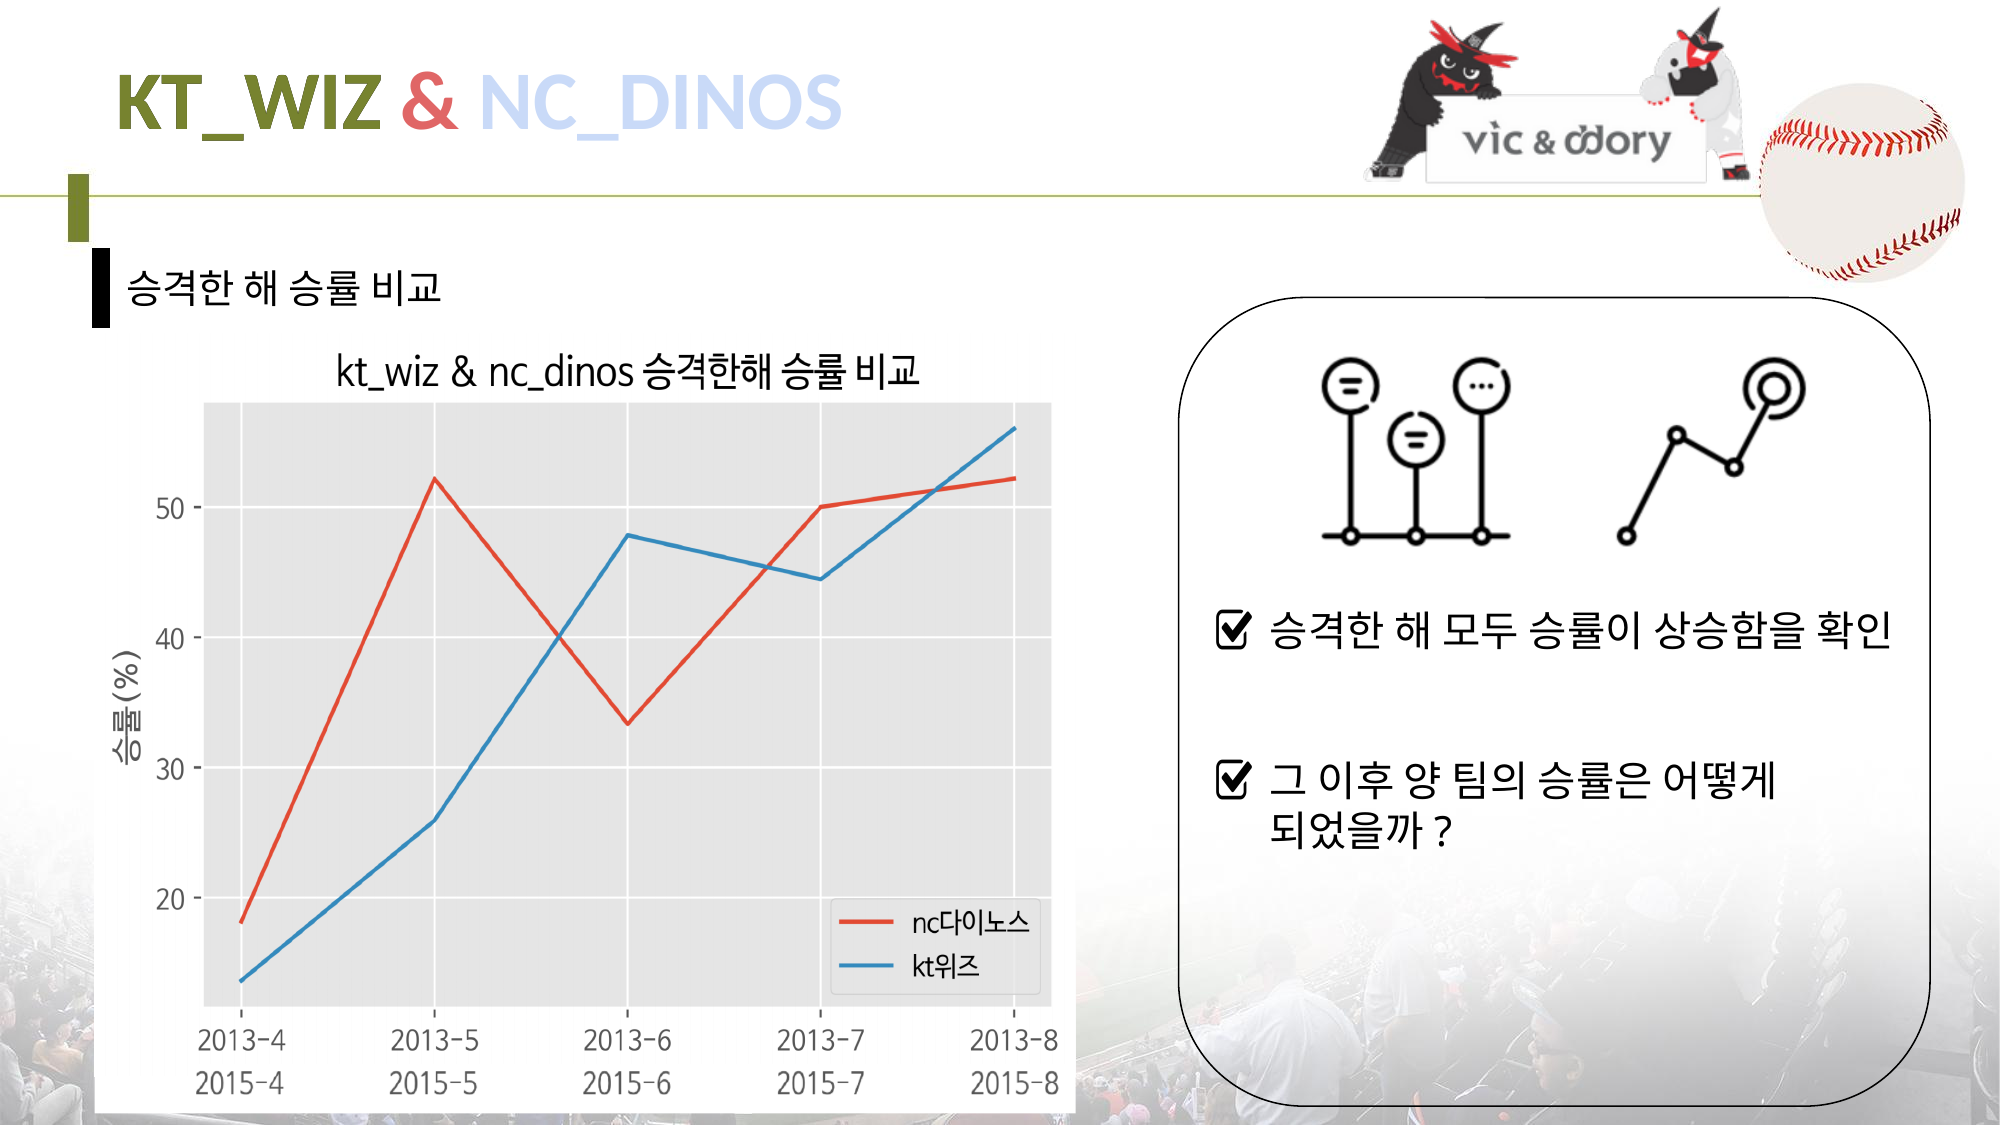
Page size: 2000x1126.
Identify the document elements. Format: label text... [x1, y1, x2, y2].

text_box 승격한 해 승률 비교 [111, 248, 635, 327]
text_box [1178, 297, 1931, 1107]
text_box 그 이후 양 팀의 승률은 어떻게 되었을까? [1255, 739, 1914, 870]
picture [0, 0, 2000, 1125]
text_box 승격한 해 모두 승률이 상승함을 확인 [1255, 589, 1914, 670]
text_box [94, 333, 1076, 1114]
title KT_WIZ & NC_DINOS [1759, 31, 1900, 163]
title KT_WIZ & NC_DINOS [99, 31, 1357, 163]
